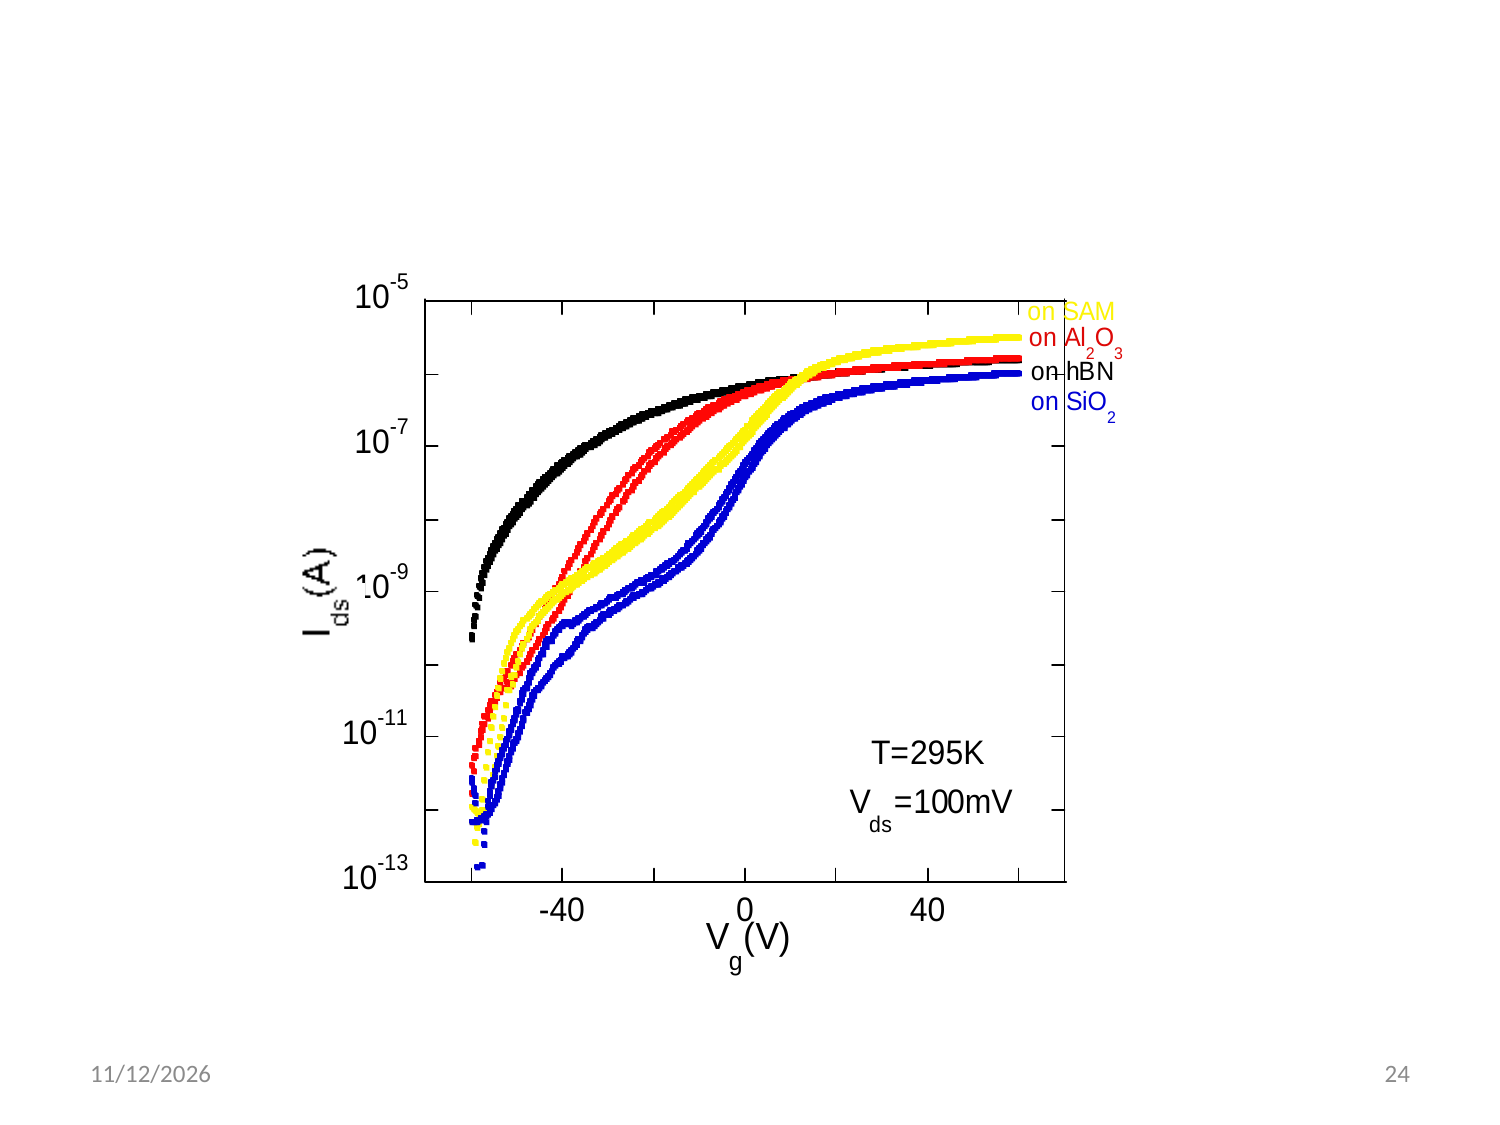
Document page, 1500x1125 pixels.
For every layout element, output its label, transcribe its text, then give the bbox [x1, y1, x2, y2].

picture [162, 112, 1330, 988]
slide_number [75, 1042, 425, 1103]
slide_number 24 [1074, 1042, 1425, 1103]
